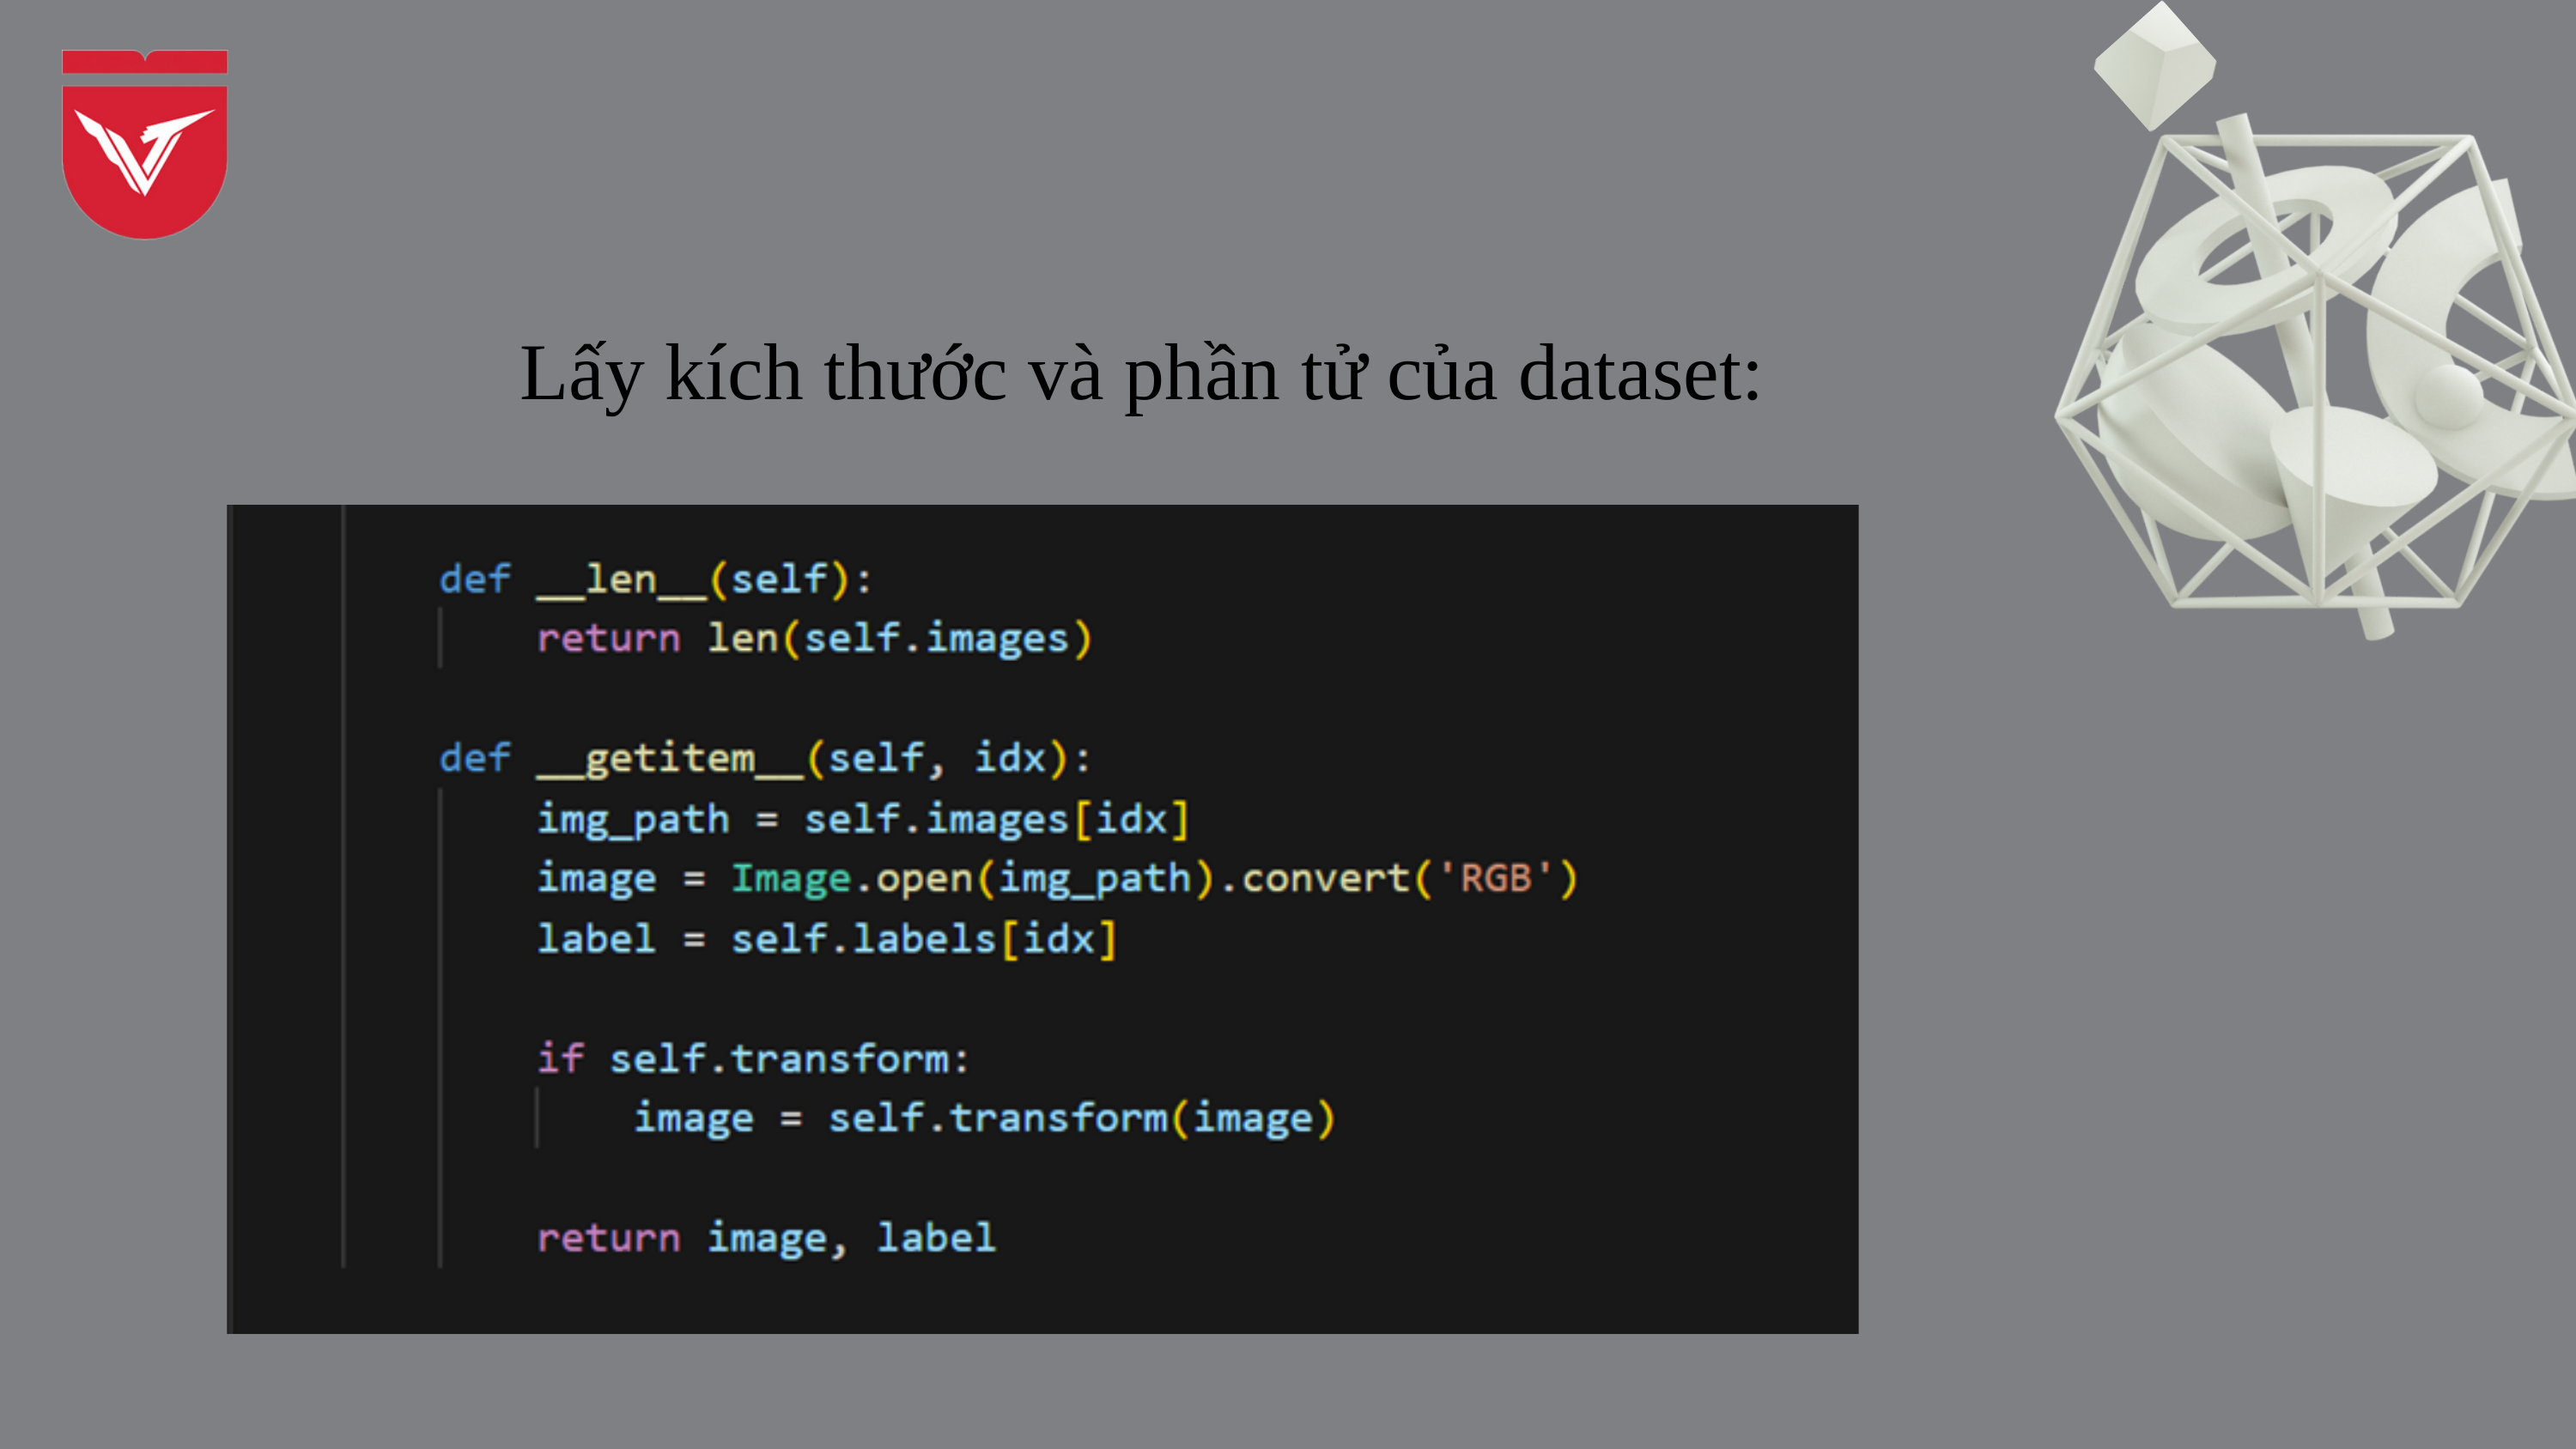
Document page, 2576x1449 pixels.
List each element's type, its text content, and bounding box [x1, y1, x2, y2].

text_box [227, 505, 1859, 1335]
text_box [62, 50, 228, 240]
text_box [2089, 0, 2224, 133]
text_box [2053, 112, 2576, 642]
text_box Lấy kích thước và phần tử của dataset: [242, 327, 2043, 505]
